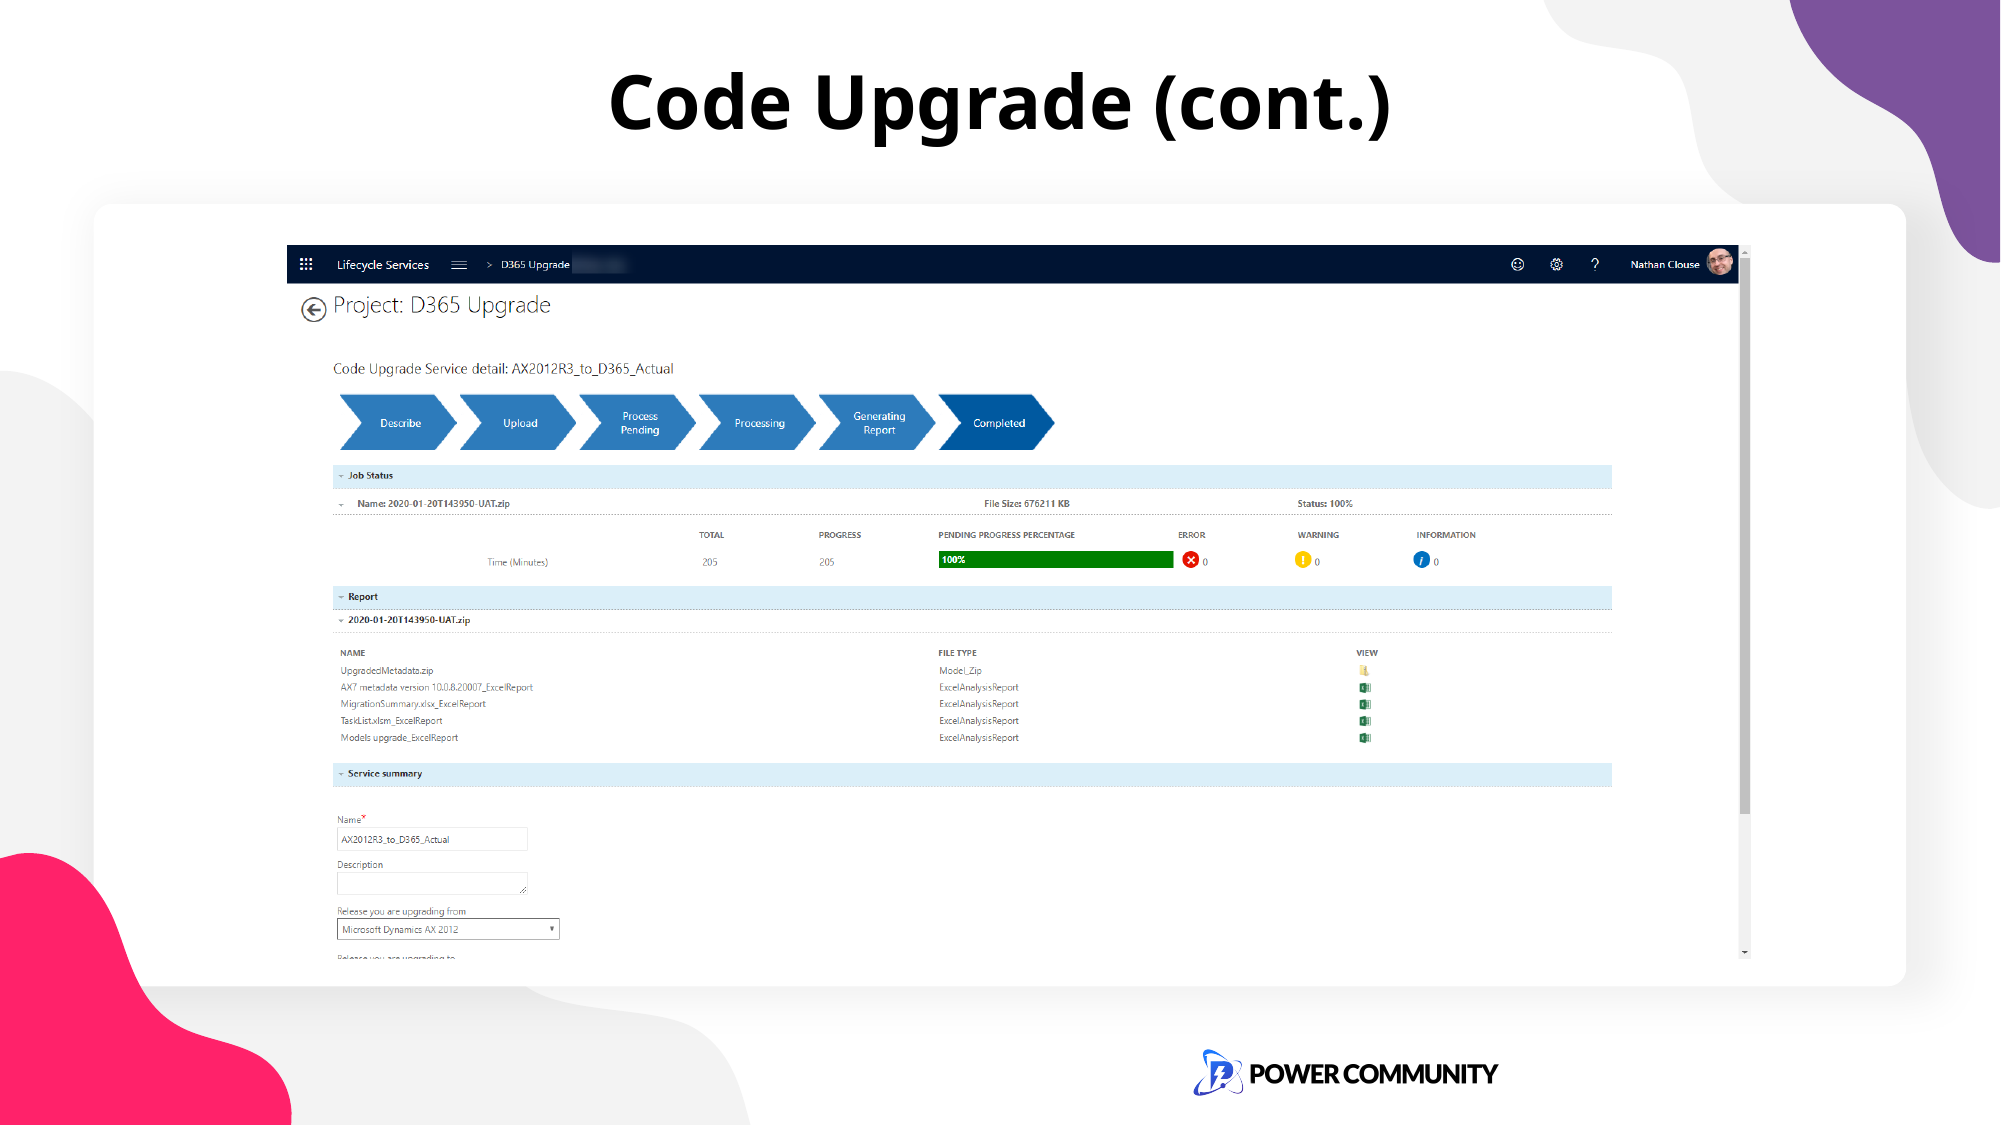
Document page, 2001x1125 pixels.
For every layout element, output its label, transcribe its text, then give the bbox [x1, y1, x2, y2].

picture [1158, 1037, 1534, 1108]
title Code Upgrade (cont.) [137, 59, 1863, 150]
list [287, 245, 1751, 959]
